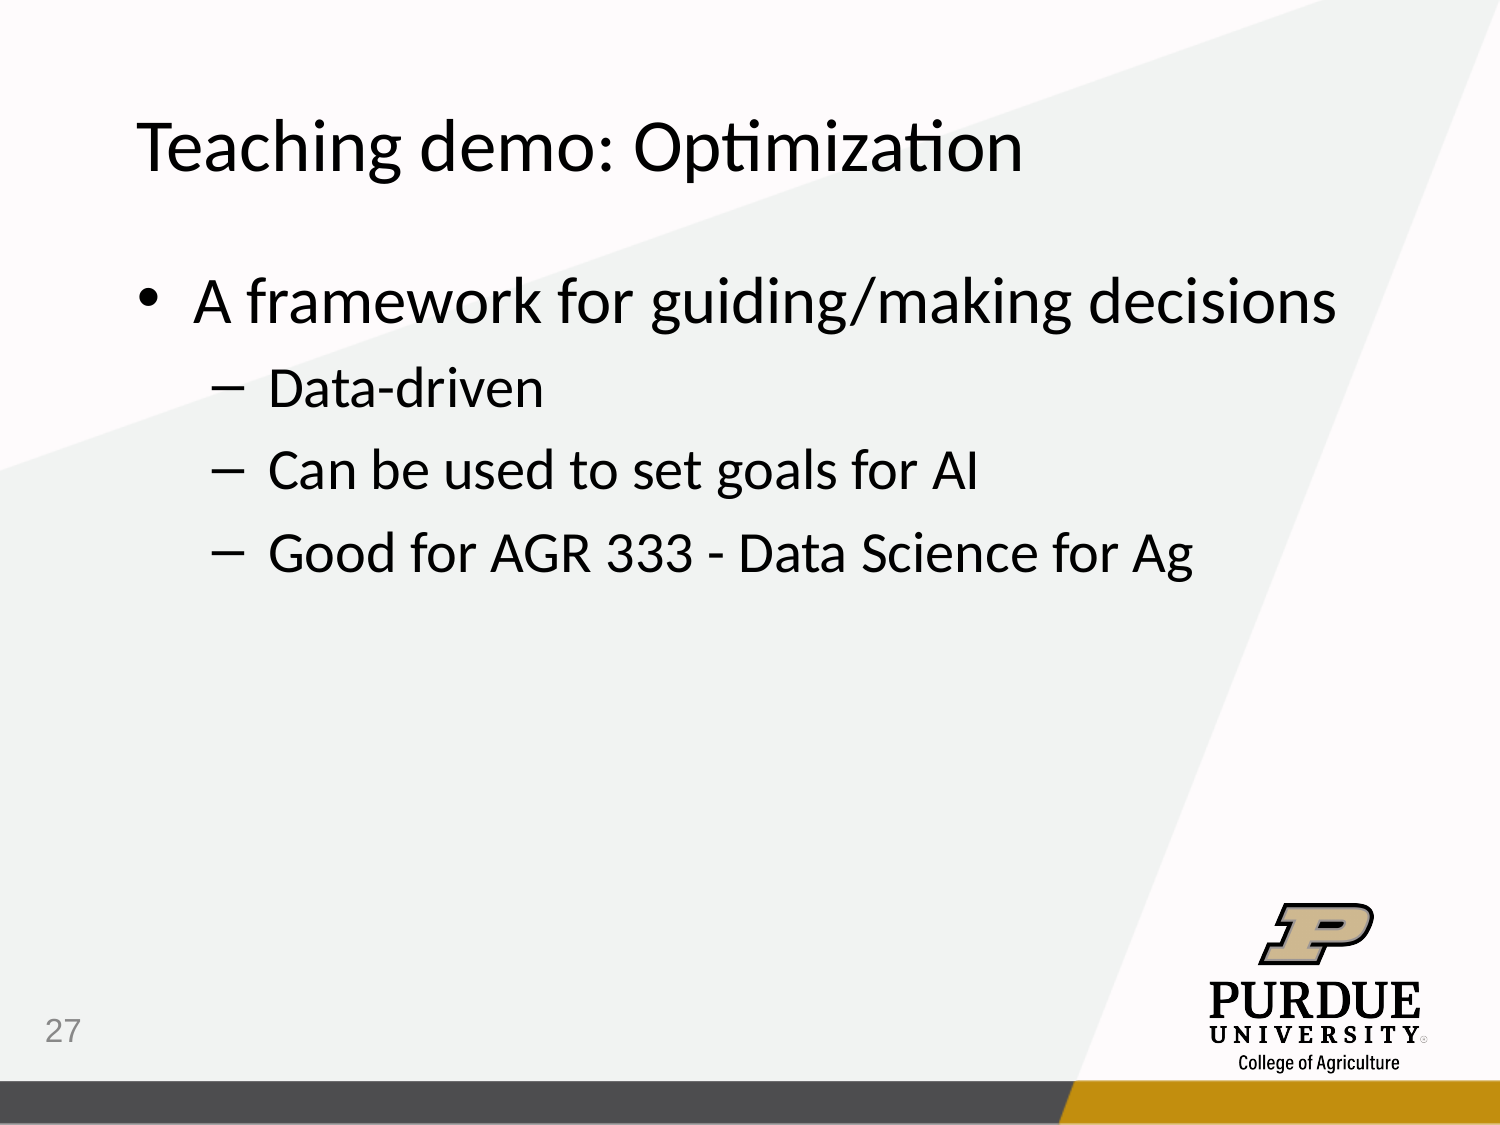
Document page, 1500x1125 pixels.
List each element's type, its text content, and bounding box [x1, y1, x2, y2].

picture [0, 0, 1500, 1125]
text_box Teaching demo: Optimization A framework for guiding/making decisions Data-driven Can be used to set goals for AI Good for AGR 333 - Data Science for Ag [121, 88, 1378, 967]
text_box 27 [29, 999, 108, 1060]
